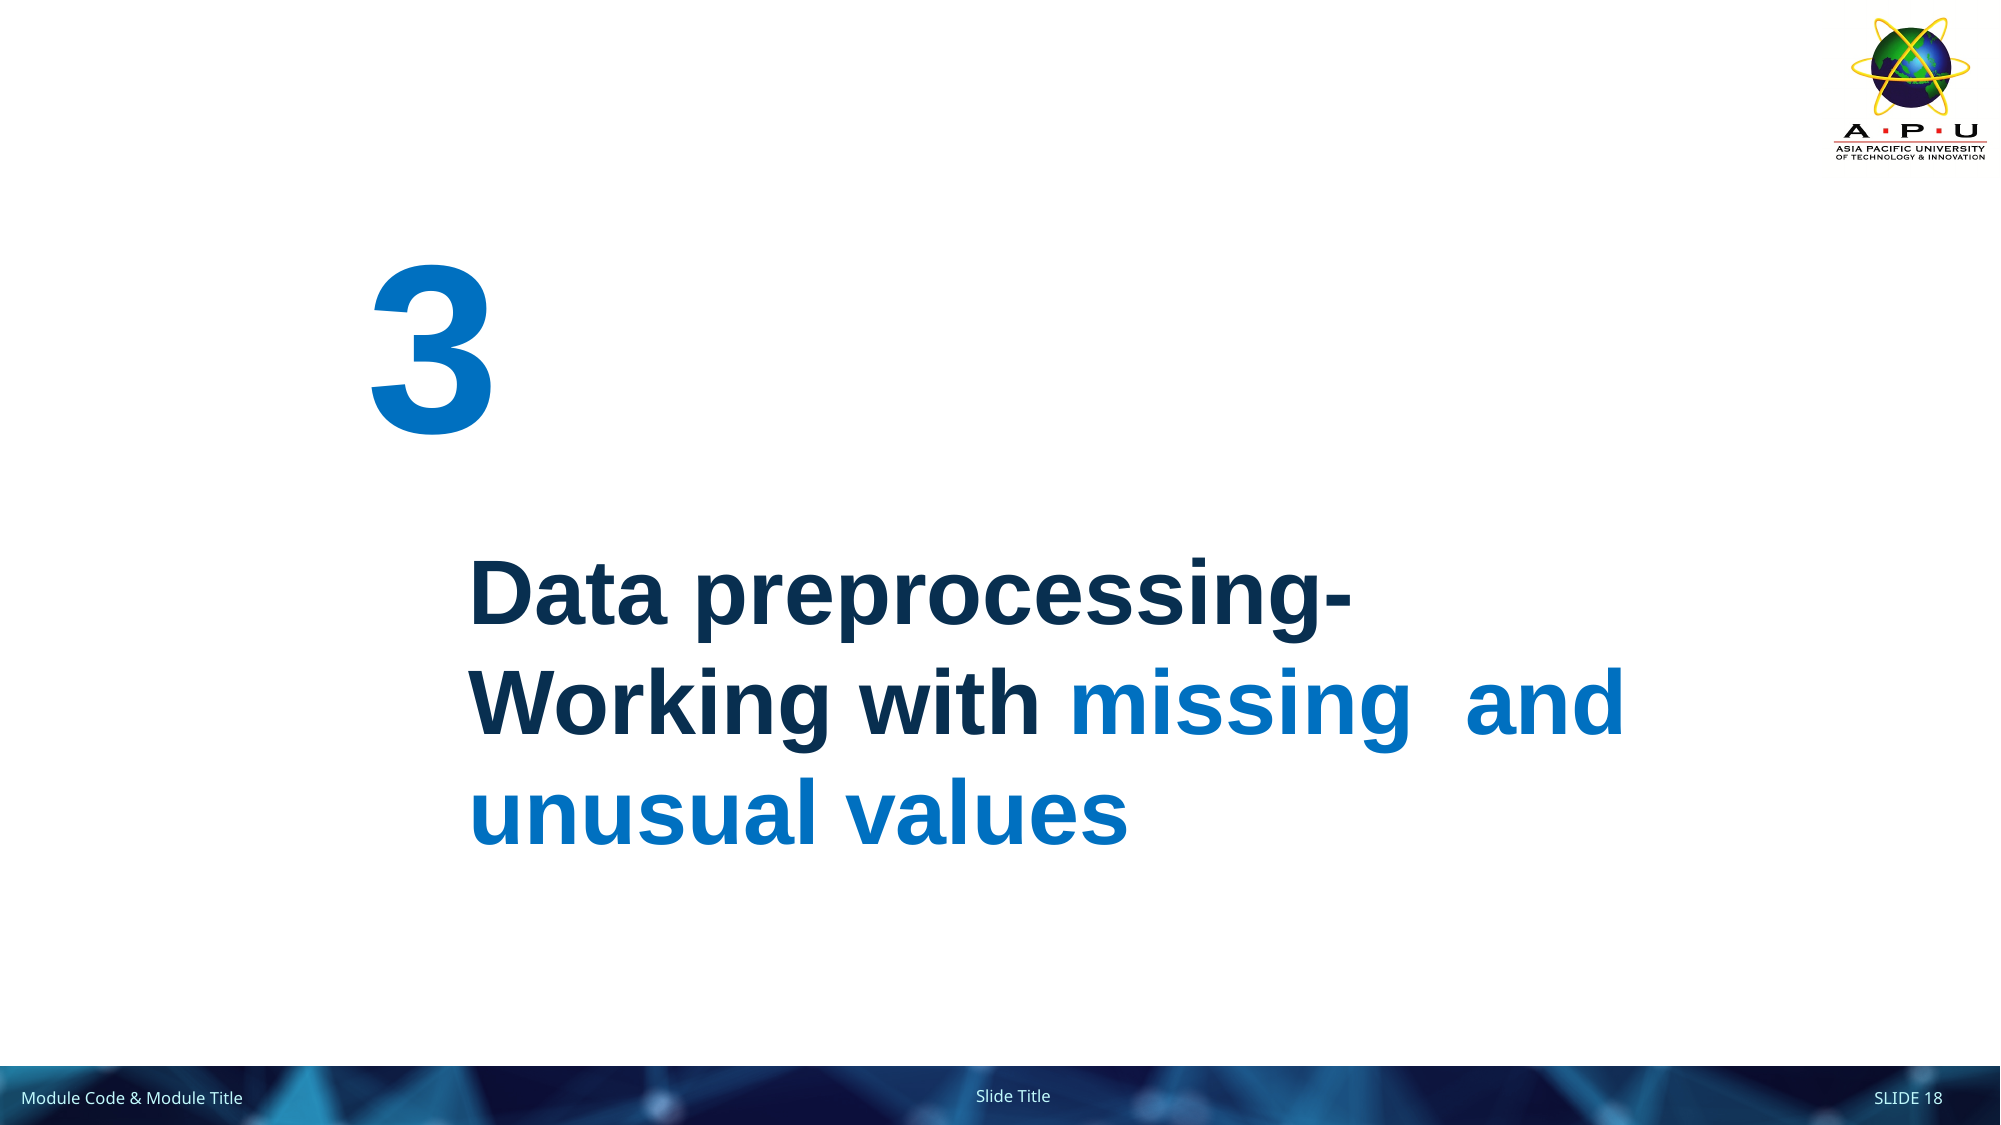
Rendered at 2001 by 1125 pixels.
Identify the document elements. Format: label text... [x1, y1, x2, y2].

picture [0, 1066, 2000, 1125]
picture [1822, 0, 2000, 178]
text_box Data preprocessing- Working with missing and unusual values [453, 525, 1750, 870]
text_box 3 [351, 184, 515, 488]
